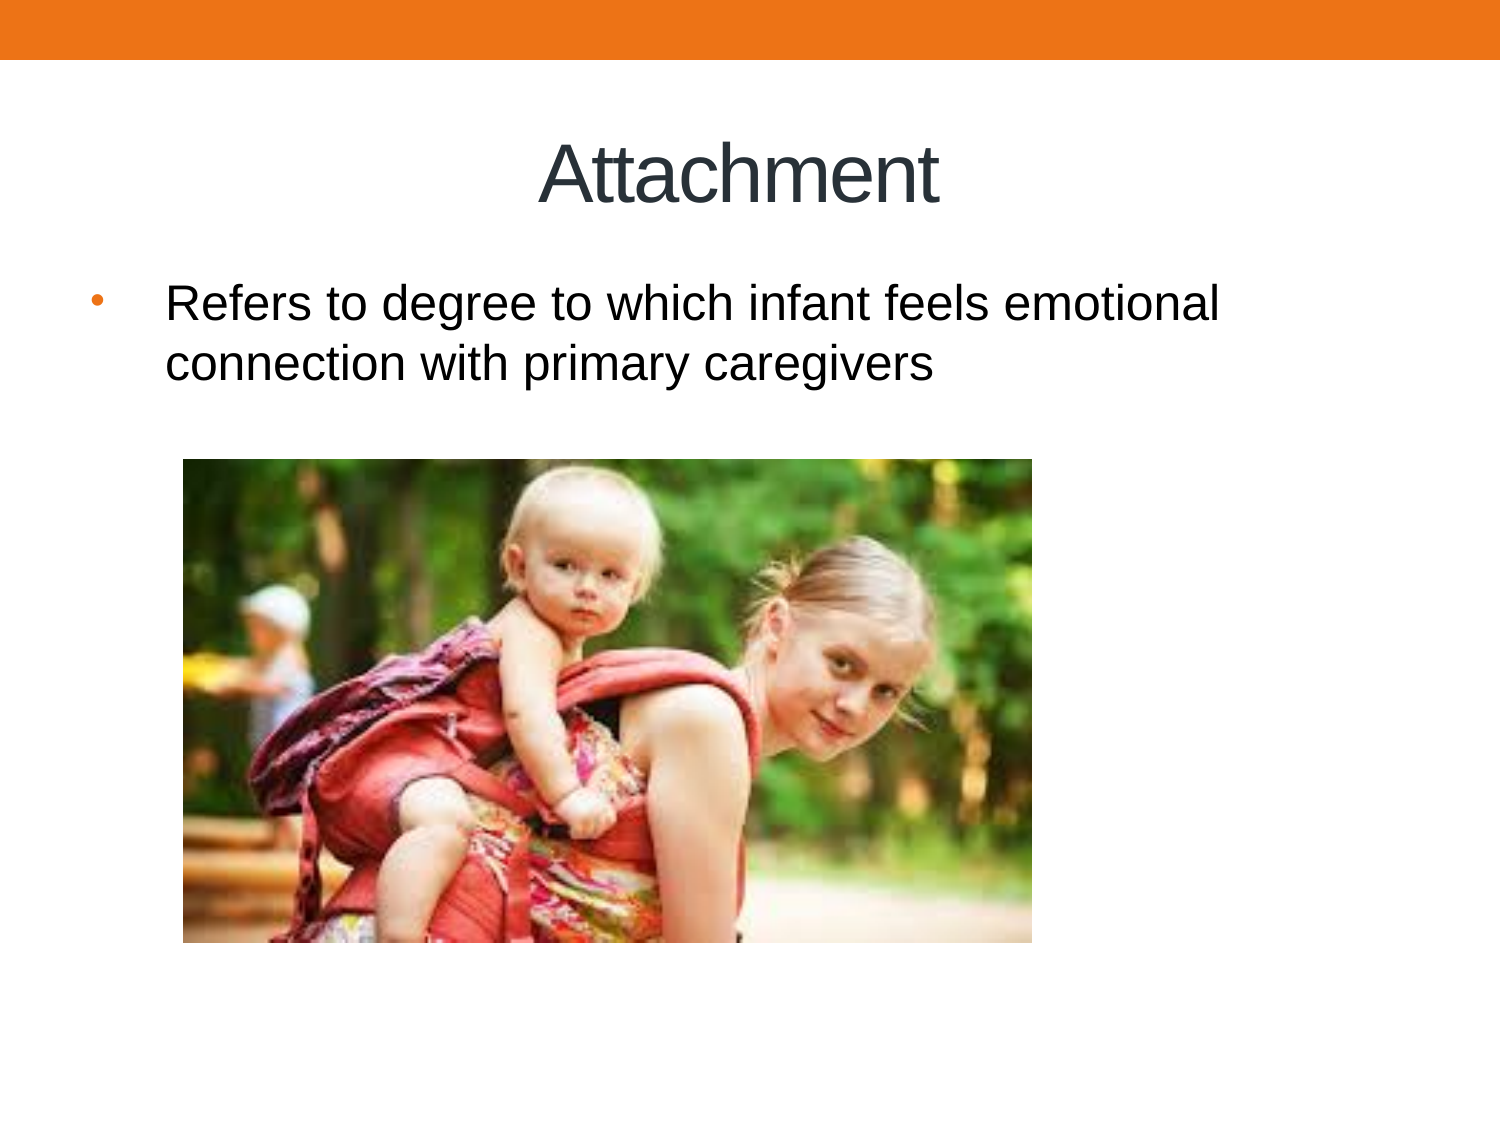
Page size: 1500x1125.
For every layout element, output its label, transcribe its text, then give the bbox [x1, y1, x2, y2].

picture [182, 459, 1033, 944]
list Refers to degree to which infant feels emotional connection with primary caregivers [75, 262, 1425, 1063]
title Attachment [75, 87, 1425, 250]
